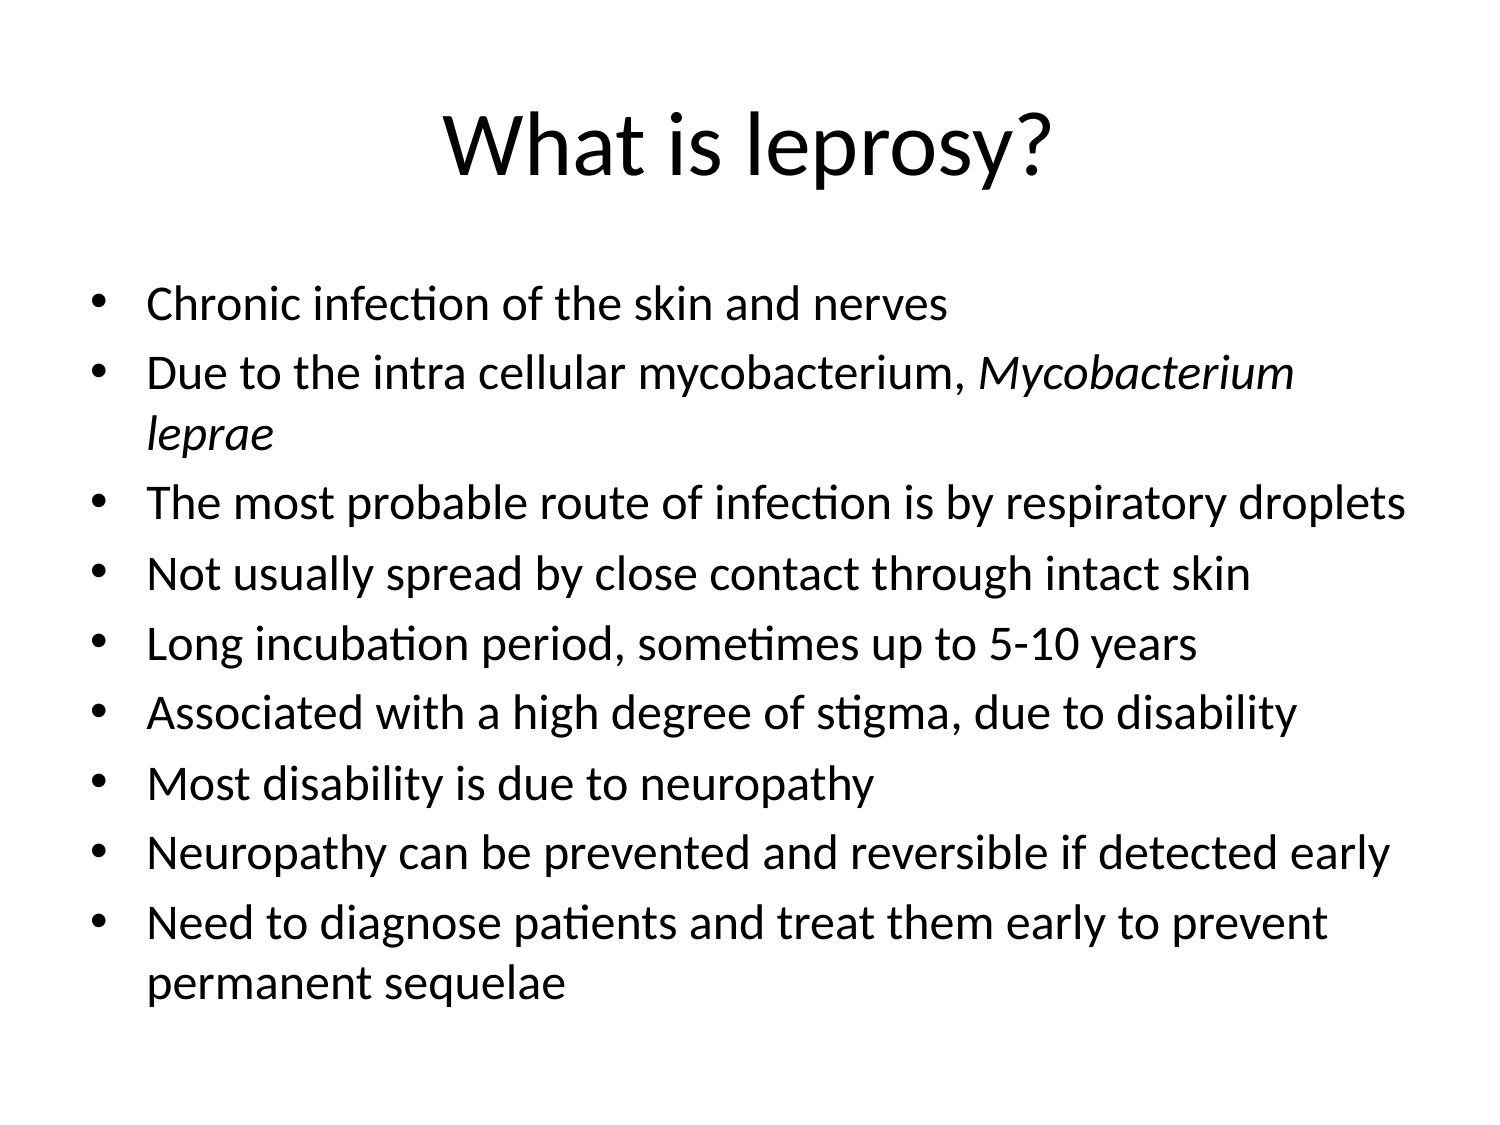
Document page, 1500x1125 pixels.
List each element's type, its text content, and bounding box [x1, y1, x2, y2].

title What is leprosy? [75, 45, 1425, 233]
list Chronic infection of the skin and nerves Due to the intra cellular mycobacterium, Mycobacterium leprae The most probable route of infection is by respiratory droplets Not usually spread by close contact through intact skin Long incubation period, sometimes up to 5-10 years Associated with a high degree of stigma, due to disability Most disability is due to neuropathy Neuropathy can be prevented and reversible if detected early Need to diagnose patients and treat them early to prevent permanent sequelae [75, 262, 1425, 1005]
